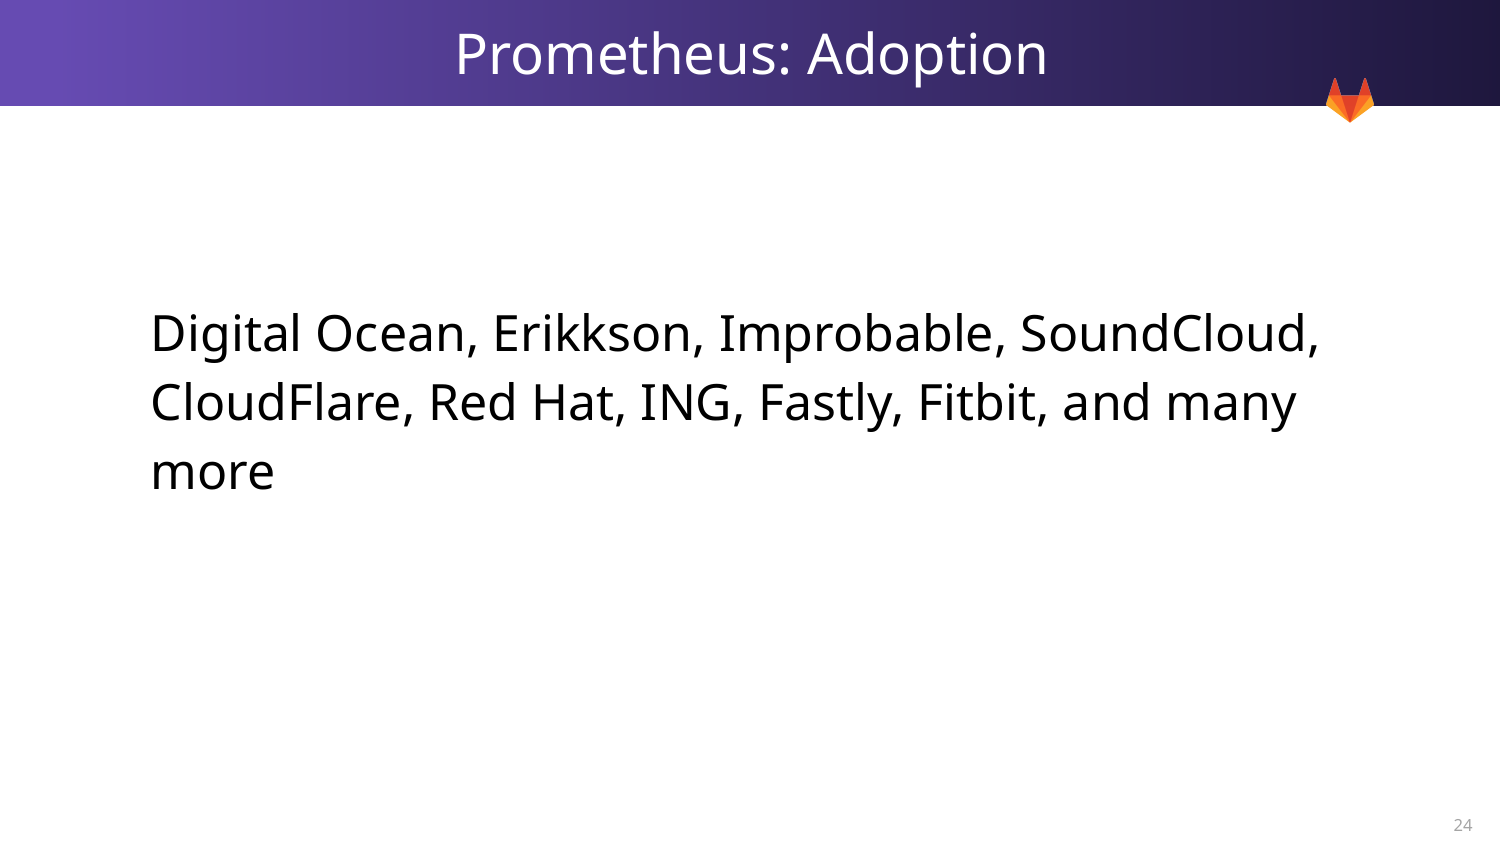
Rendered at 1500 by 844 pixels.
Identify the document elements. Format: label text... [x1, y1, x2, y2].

title Prometheus: Adoption [16, 27, 1489, 77]
picture [1326, 78, 1374, 123]
text_box Digital Ocean, Erikkson, Improbable, SoundCloud, CloudFlare, Red Hat, ING, Fastly, Fitbit, and many more [135, 277, 1340, 533]
